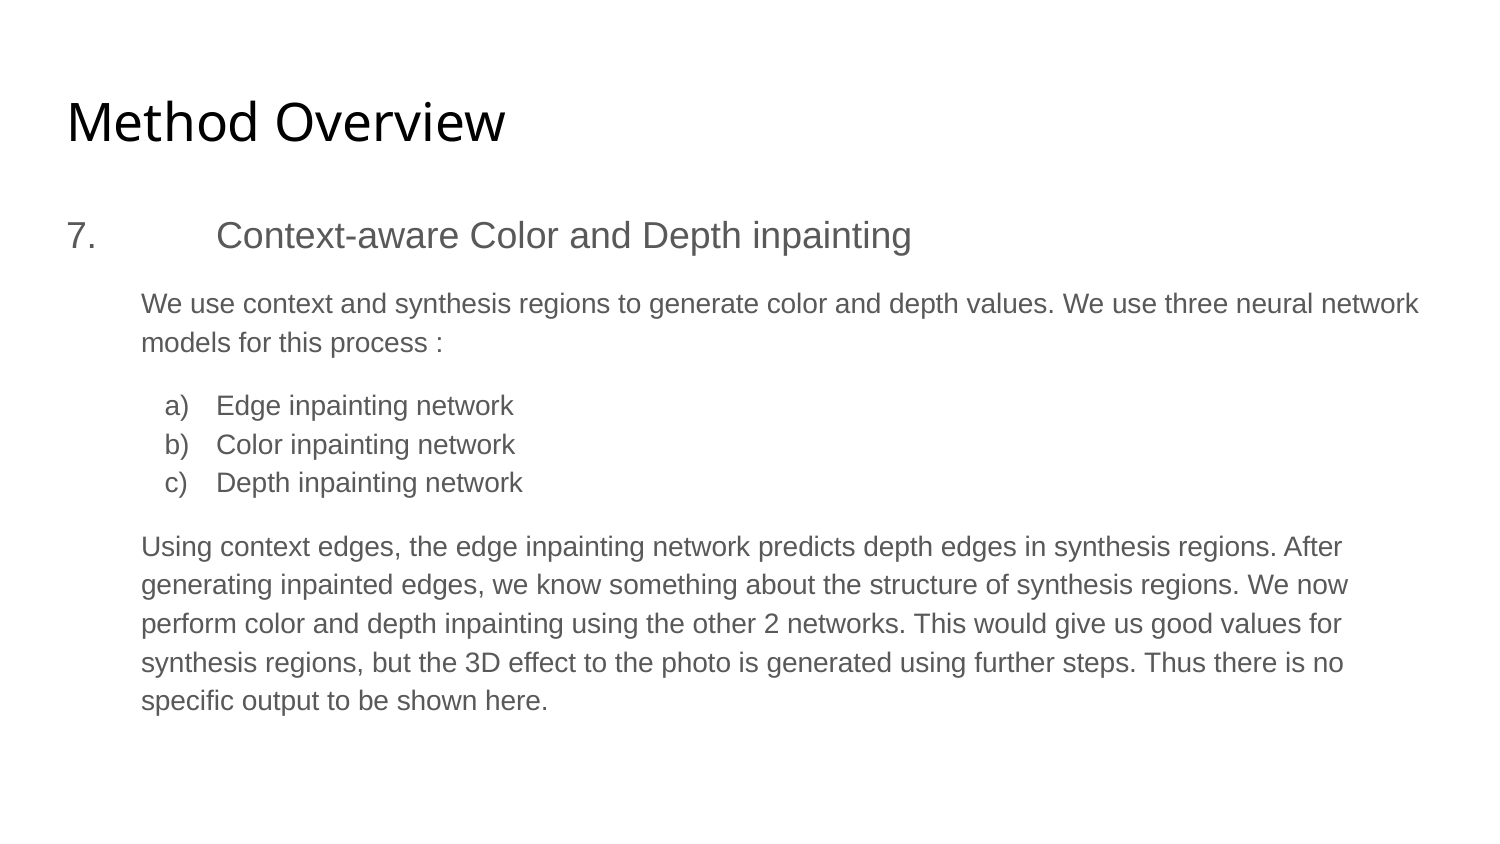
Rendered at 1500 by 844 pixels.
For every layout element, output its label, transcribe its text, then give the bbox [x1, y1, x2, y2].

list 7. Context-aware Color and Depth inpainting We use context and synthesis regions to generate color and depth values. We use three neural network models for this process : Edge inpainting network Color inpainting network Depth inpainting network Using context edges, the edge inpainting network predicts depth edges in synthesis regions. After generating inpainted edges, we know something about the structure of synthesis regions. We now perform color and depth inpainting using the other 2 networks. This would give us good values for synthesis regions, but the 3D effect to the photo is generated using further steps. Thus there is no specific output to be shown here. [51, 189, 1449, 750]
title Method Overview [51, 72, 1449, 167]
